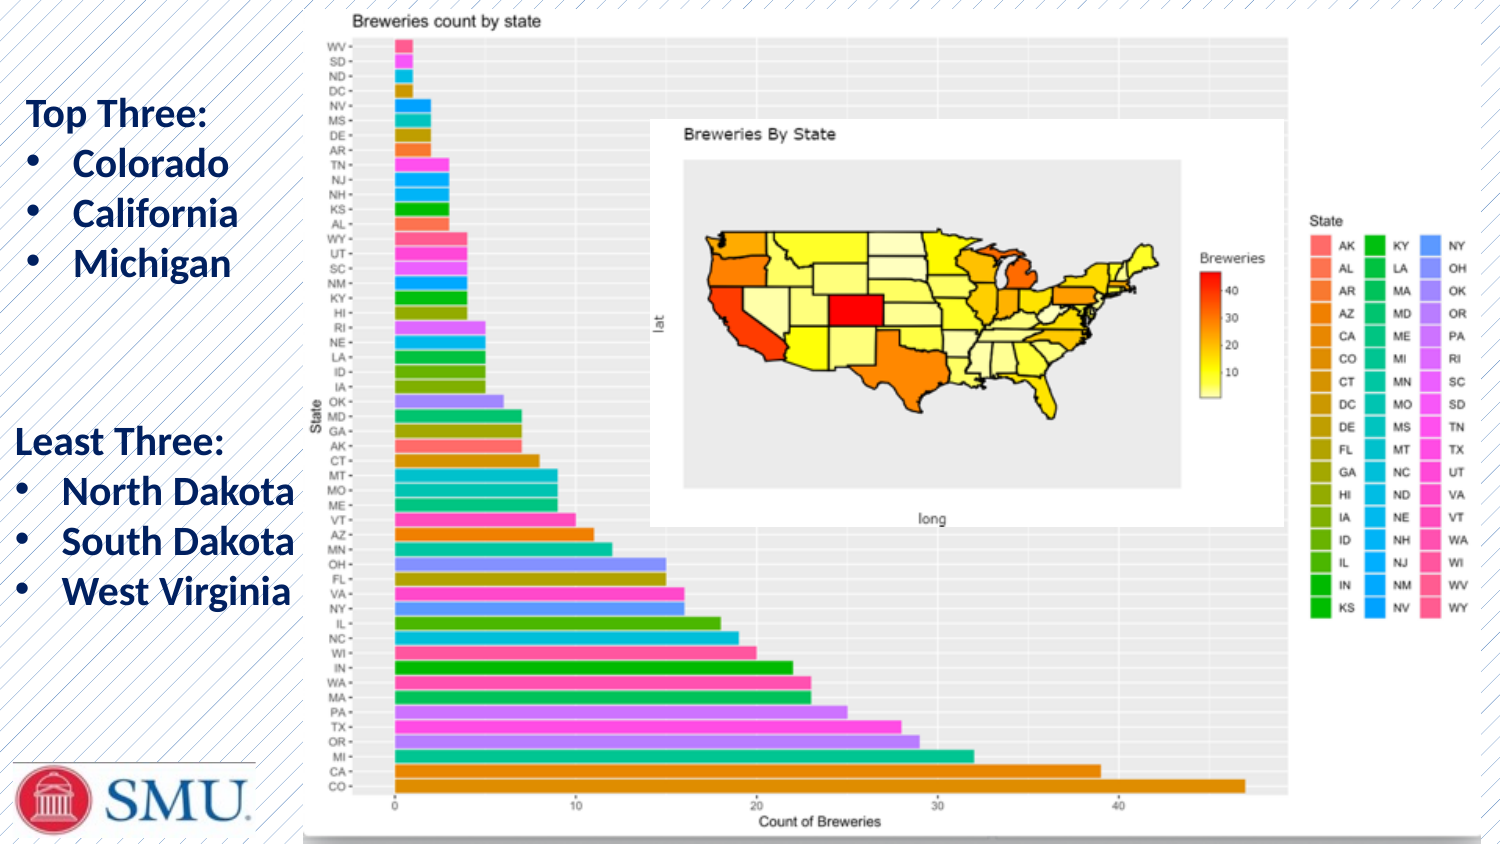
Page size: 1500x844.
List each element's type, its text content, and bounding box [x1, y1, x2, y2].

text_box Top Three: Colorado California Michigan [11, 78, 254, 293]
text_box Least Three: North Dakota South Dakota West Virginia [0, 406, 297, 621]
picture [12, 762, 256, 838]
picture [302, 9, 1481, 844]
